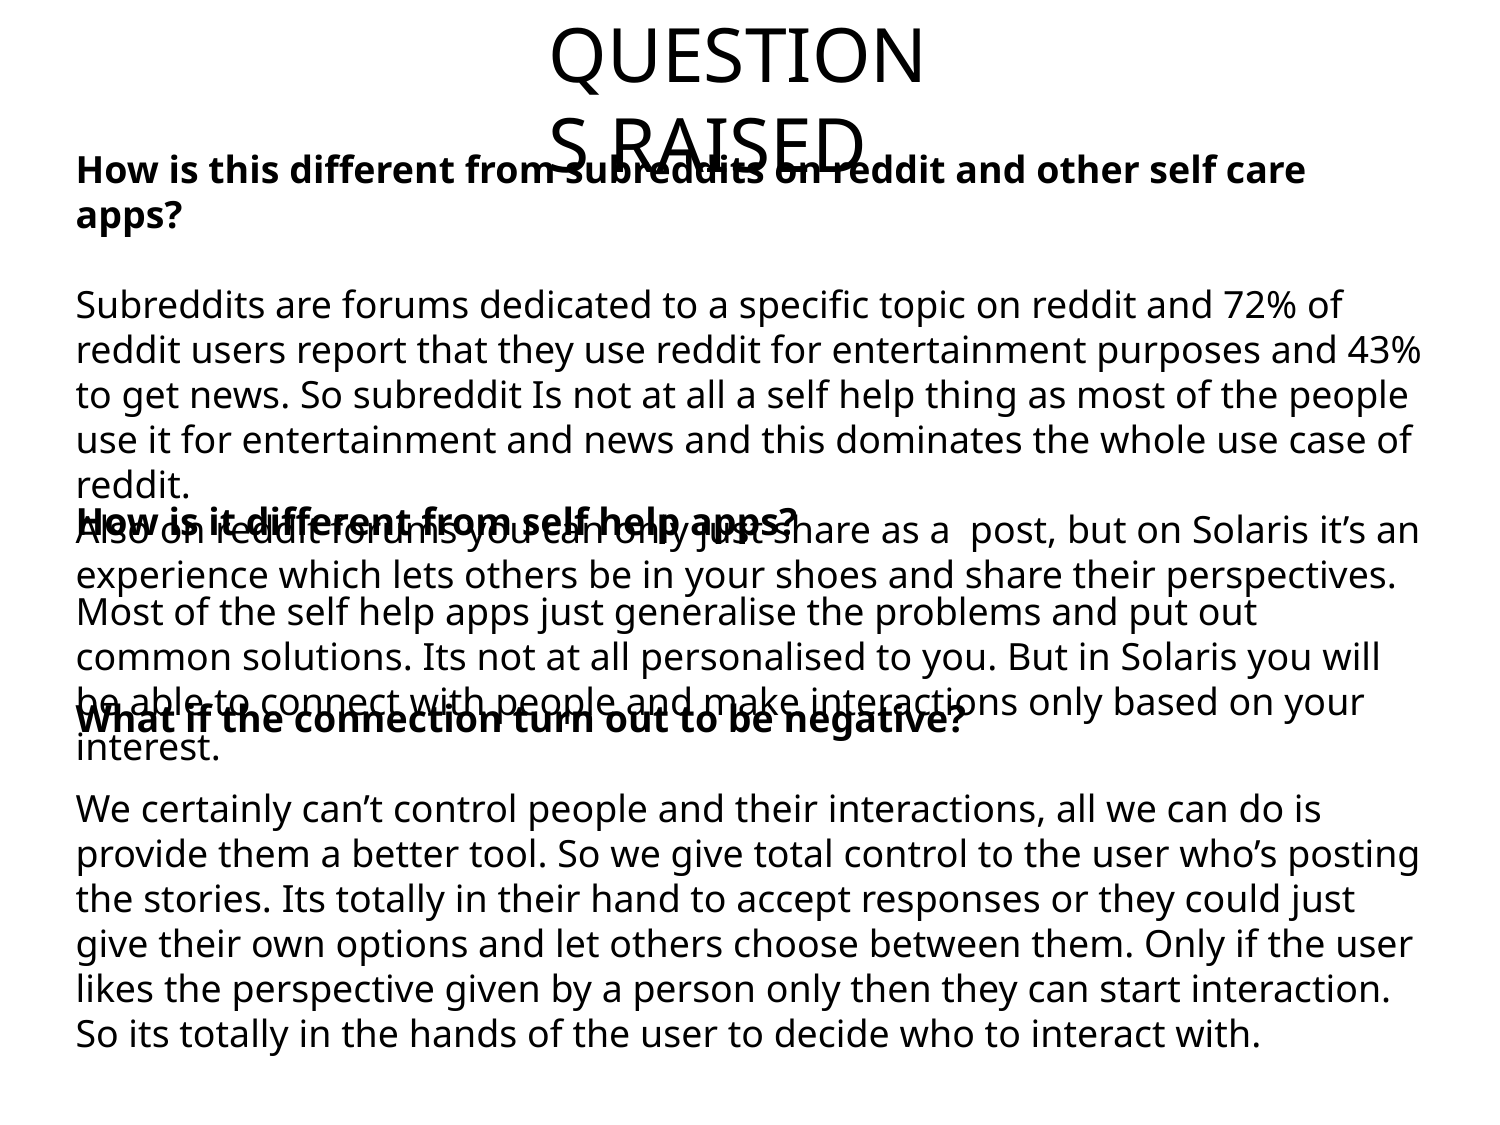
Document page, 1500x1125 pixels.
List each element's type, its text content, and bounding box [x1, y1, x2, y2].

text_box How is this different from subreddits on reddit and other self care apps? Subreddits are forums dedicated to a specific topic on reddit and 72% of reddit users report that they use reddit for entertainment purposes and 43% to get news. So subreddit Is not at all a self help thing as most of the people use it for entertainment and news and this dominates the whole use case of reddit. Also on reddit forums you can only just share as a post, but on Solaris it’s an experience which lets others be in your shoes and share their perspectives. [60, 138, 1440, 490]
text_box How is it different from self help apps? Most of the self help apps just generalise the problems and put out common solutions. Its not at all personalised to you. But in Solaris you will be able to connect with people and make interactions only based on your interest. [60, 490, 1440, 687]
text_box What if the connection turn out to be negative? We certainly can’t control people and their interactions, all we can do is provide them a better tool. So we give total control to the user who’s posting the stories. Its totally in their hand to accept responses or they could just give their own options and let others choose between them. Only if the user likes the perspective given by a person only then they can start interaction. So its totally in the hands of the user to decide who to interact with. [60, 687, 1440, 1063]
text_box QUESTIONS RAISED [534, 0, 966, 138]
